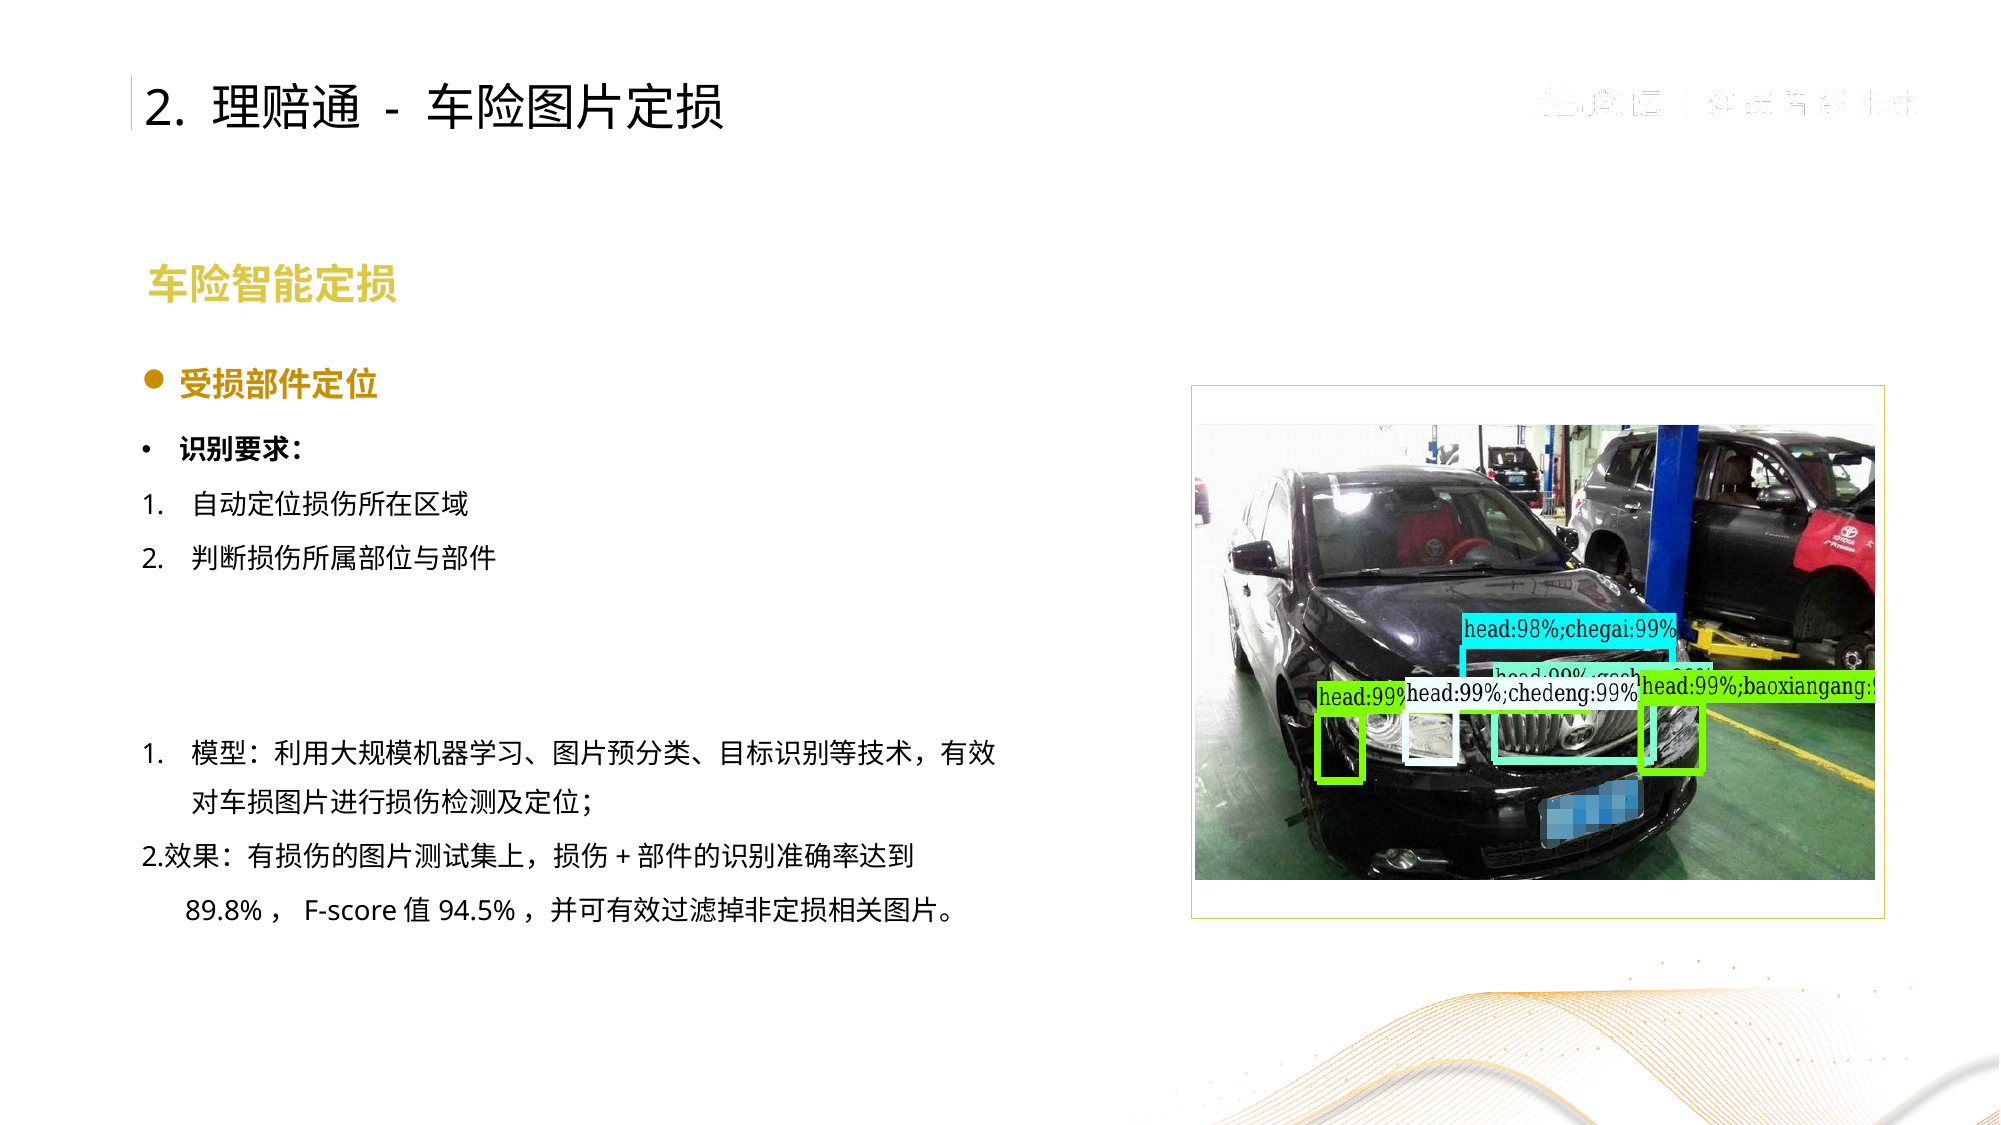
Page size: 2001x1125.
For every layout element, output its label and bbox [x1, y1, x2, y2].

text_box [131, 67, 732, 144]
text_box [131, 255, 1885, 987]
picture [1127, 622, 2000, 1125]
picture [1535, 85, 1918, 120]
